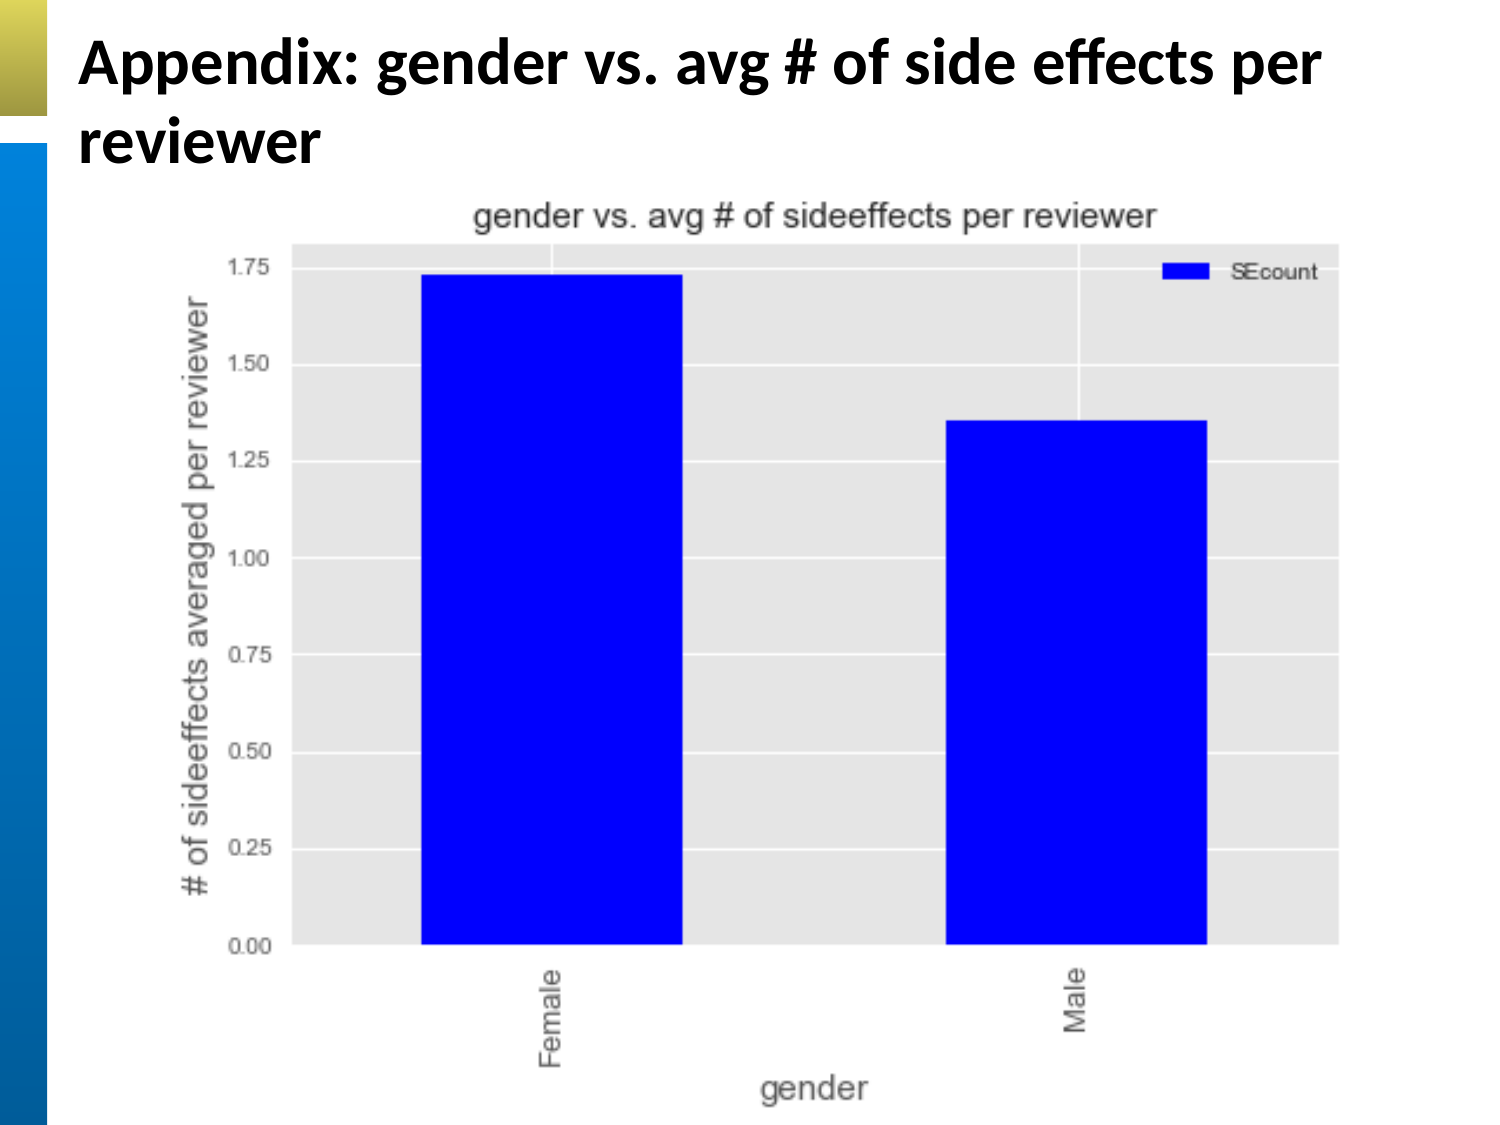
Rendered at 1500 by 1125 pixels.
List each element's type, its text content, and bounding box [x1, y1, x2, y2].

text_box Appendix: gender vs. avg # of side effects per reviewer [64, 10, 1484, 185]
picture [168, 186, 1356, 1125]
text_box [0, 0, 48, 116]
text_box [0, 142, 48, 1125]
